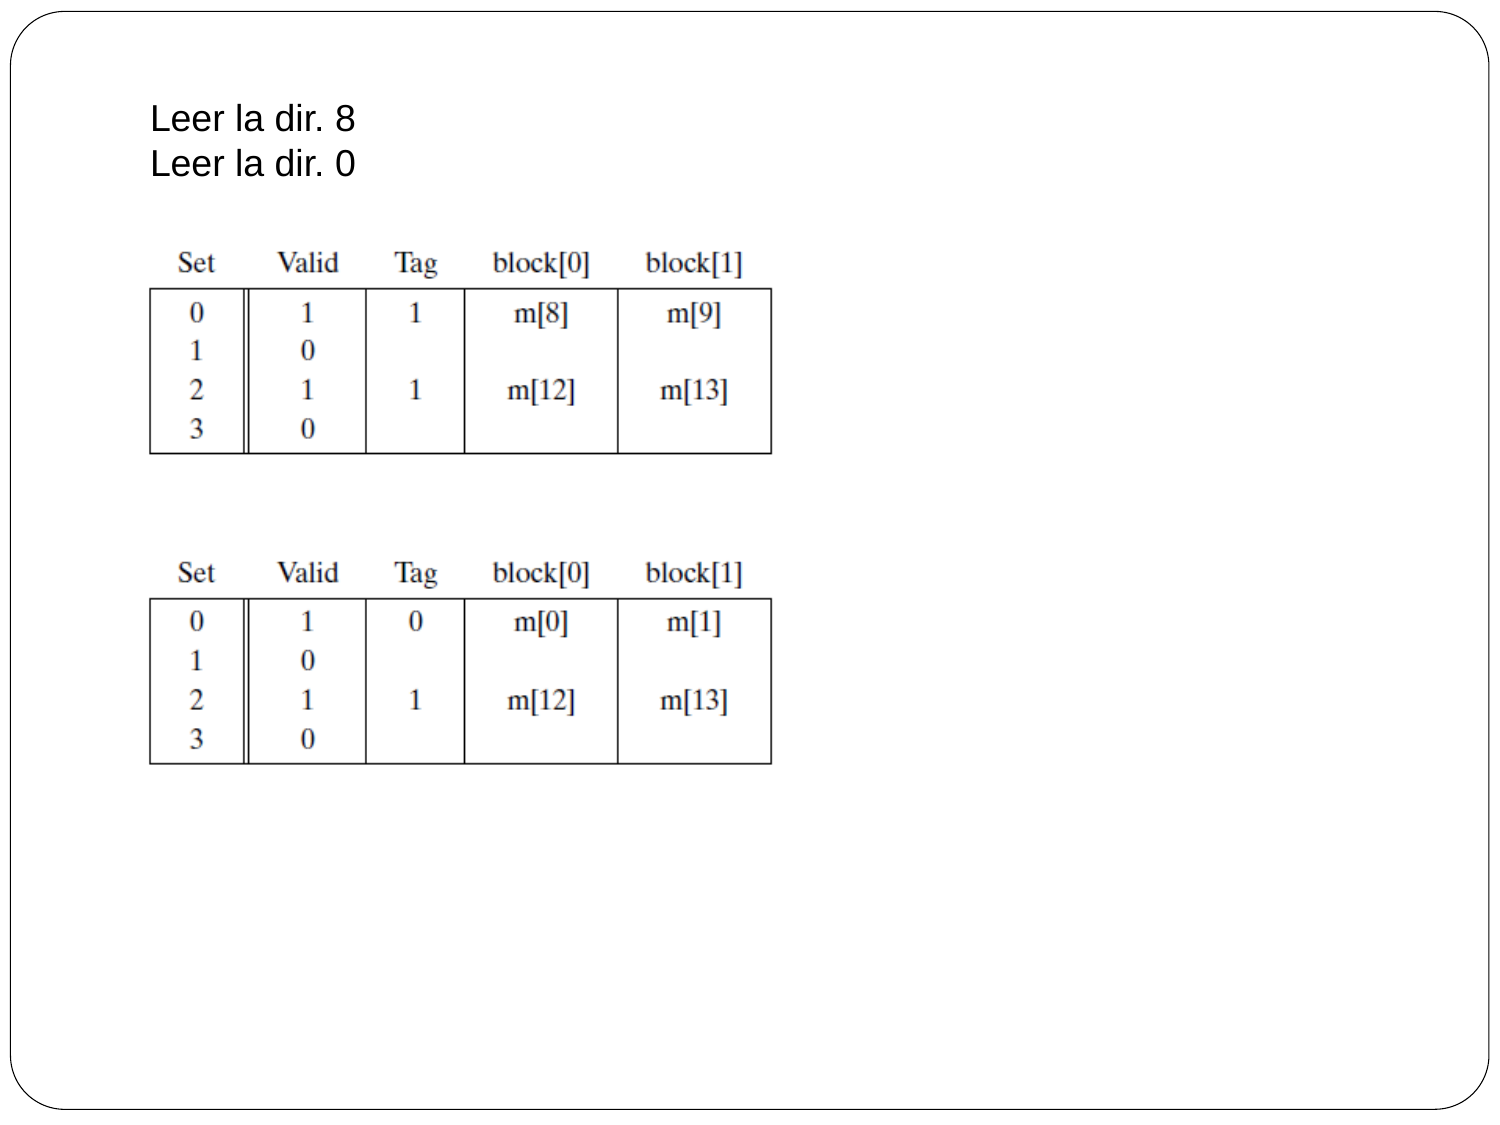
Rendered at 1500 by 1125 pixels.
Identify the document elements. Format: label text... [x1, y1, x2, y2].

picture [137, 537, 791, 779]
title Leer la dir. 8 Leer la dir. 0 [150, 45, 1425, 233]
picture [112, 249, 802, 476]
